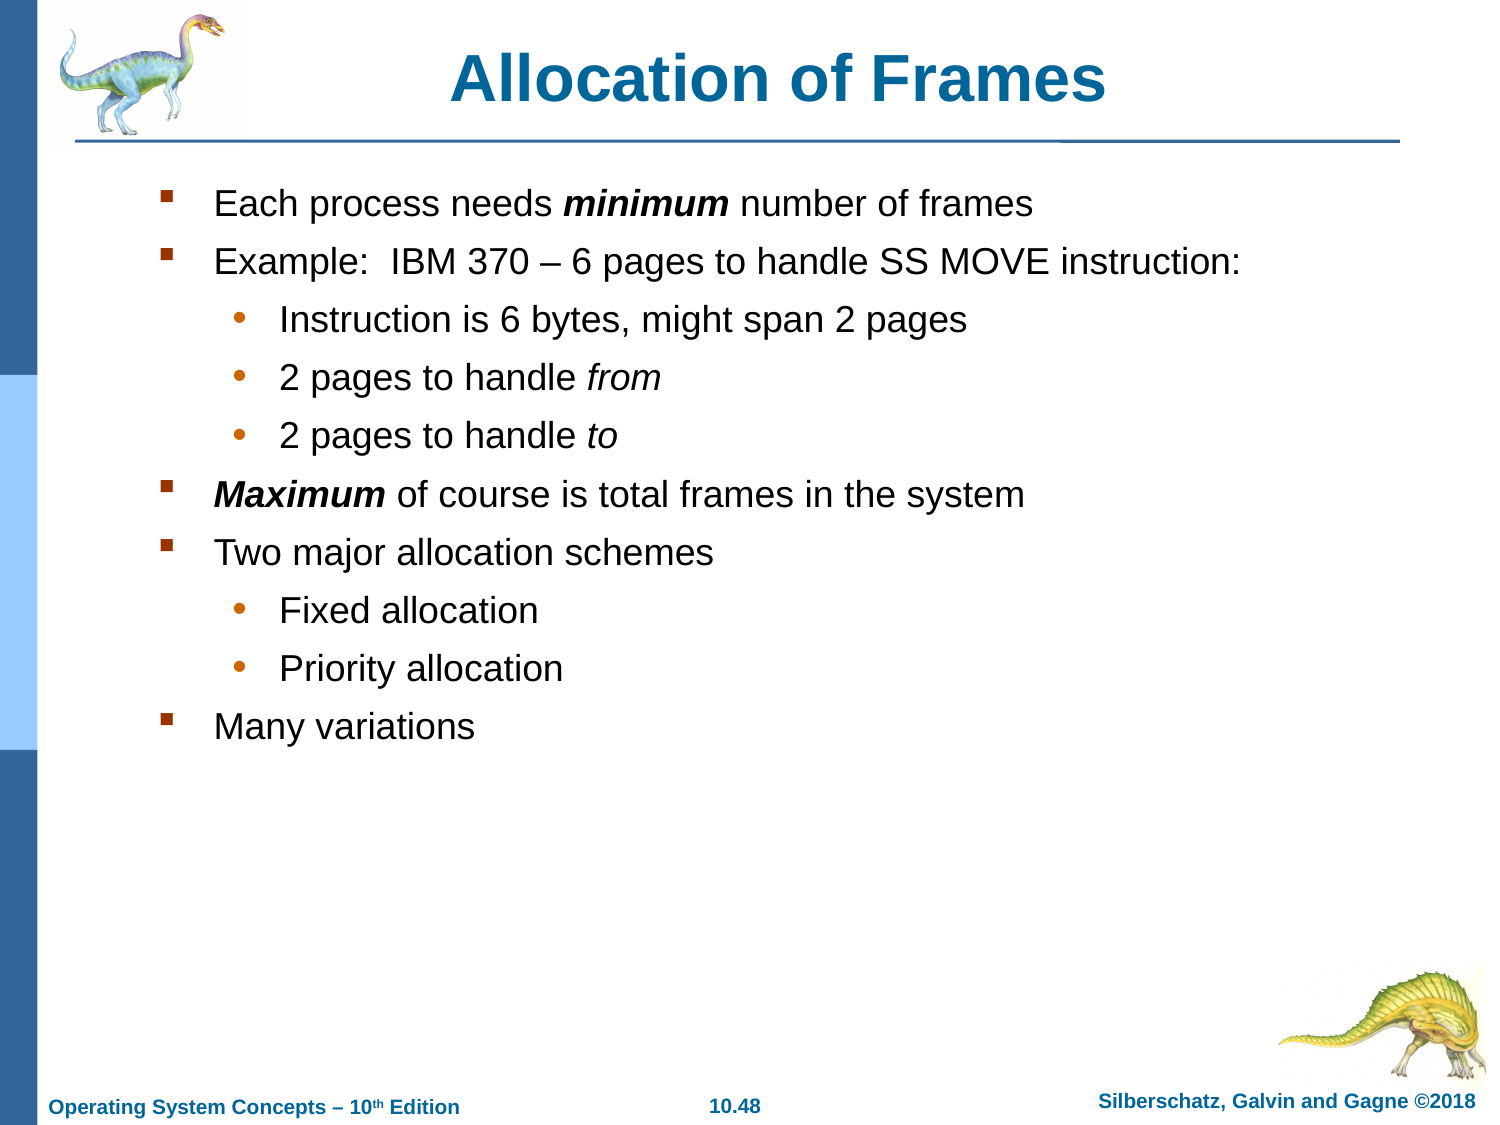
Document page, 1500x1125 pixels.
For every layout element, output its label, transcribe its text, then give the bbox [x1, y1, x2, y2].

list Each process needs minimum number of frames Example: IBM 370 – 6 pages to handle SS MOVE instruction: Instruction is 6 bytes, might span 2 pages 2 pages to handle from 2 pages to handle to Maximum of course is total frames in the system Two major allocation schemes Fixed allocation Priority allocation Many variations [142, 171, 1412, 907]
picture [46, 0, 243, 149]
picture [1275, 959, 1486, 1090]
title Allocation of Frames [132, 28, 1425, 123]
